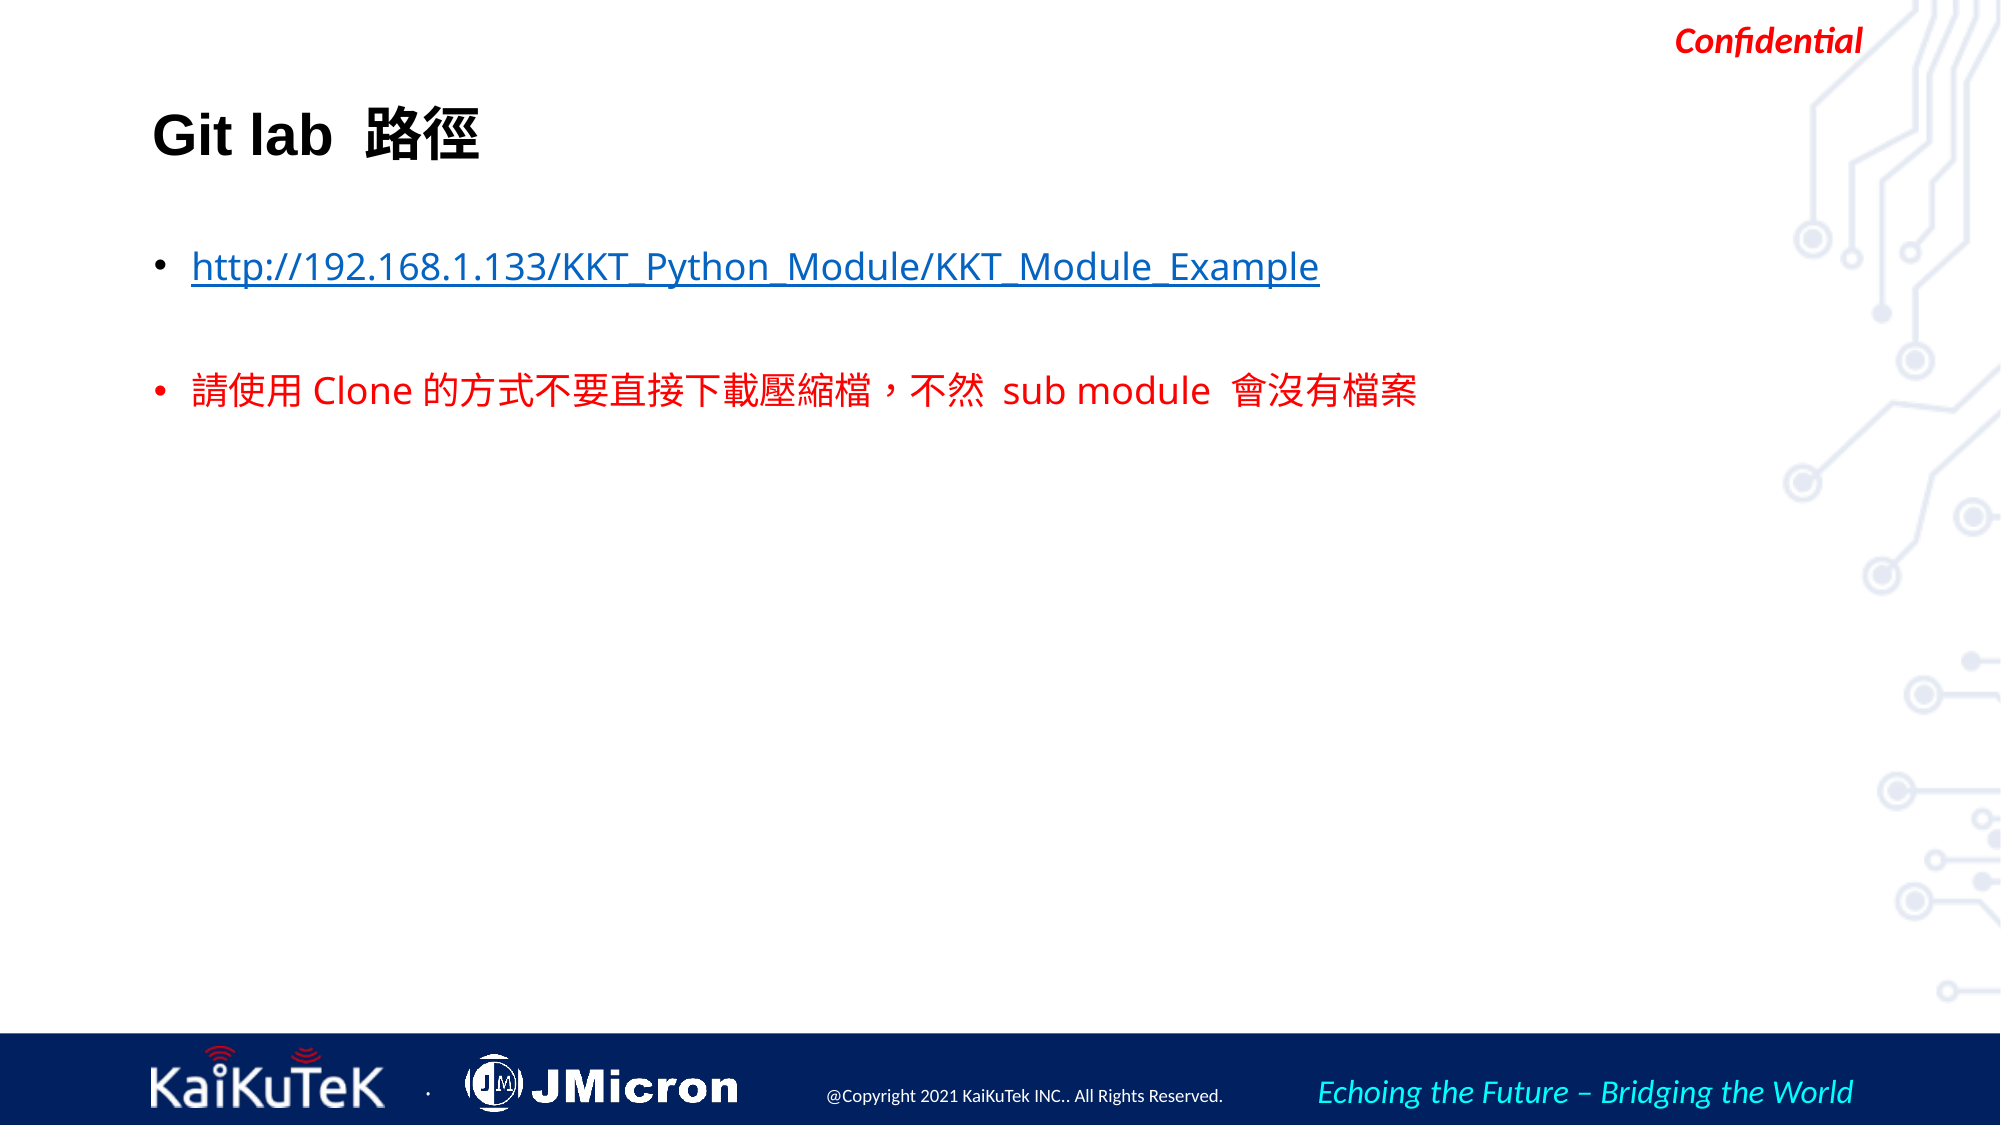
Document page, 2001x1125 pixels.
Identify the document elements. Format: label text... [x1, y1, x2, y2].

picture [151, 1046, 385, 1108]
picture [465, 1054, 737, 1112]
list http://192.168.1.133/KKT_Python_Module/KKT_Module_Example 請使用Clone的方式不要直接下載壓縮檔，不然 sub module 會沒有檔案 [138, 236, 1864, 1019]
title Git lab 路徑 [137, 59, 1863, 215]
